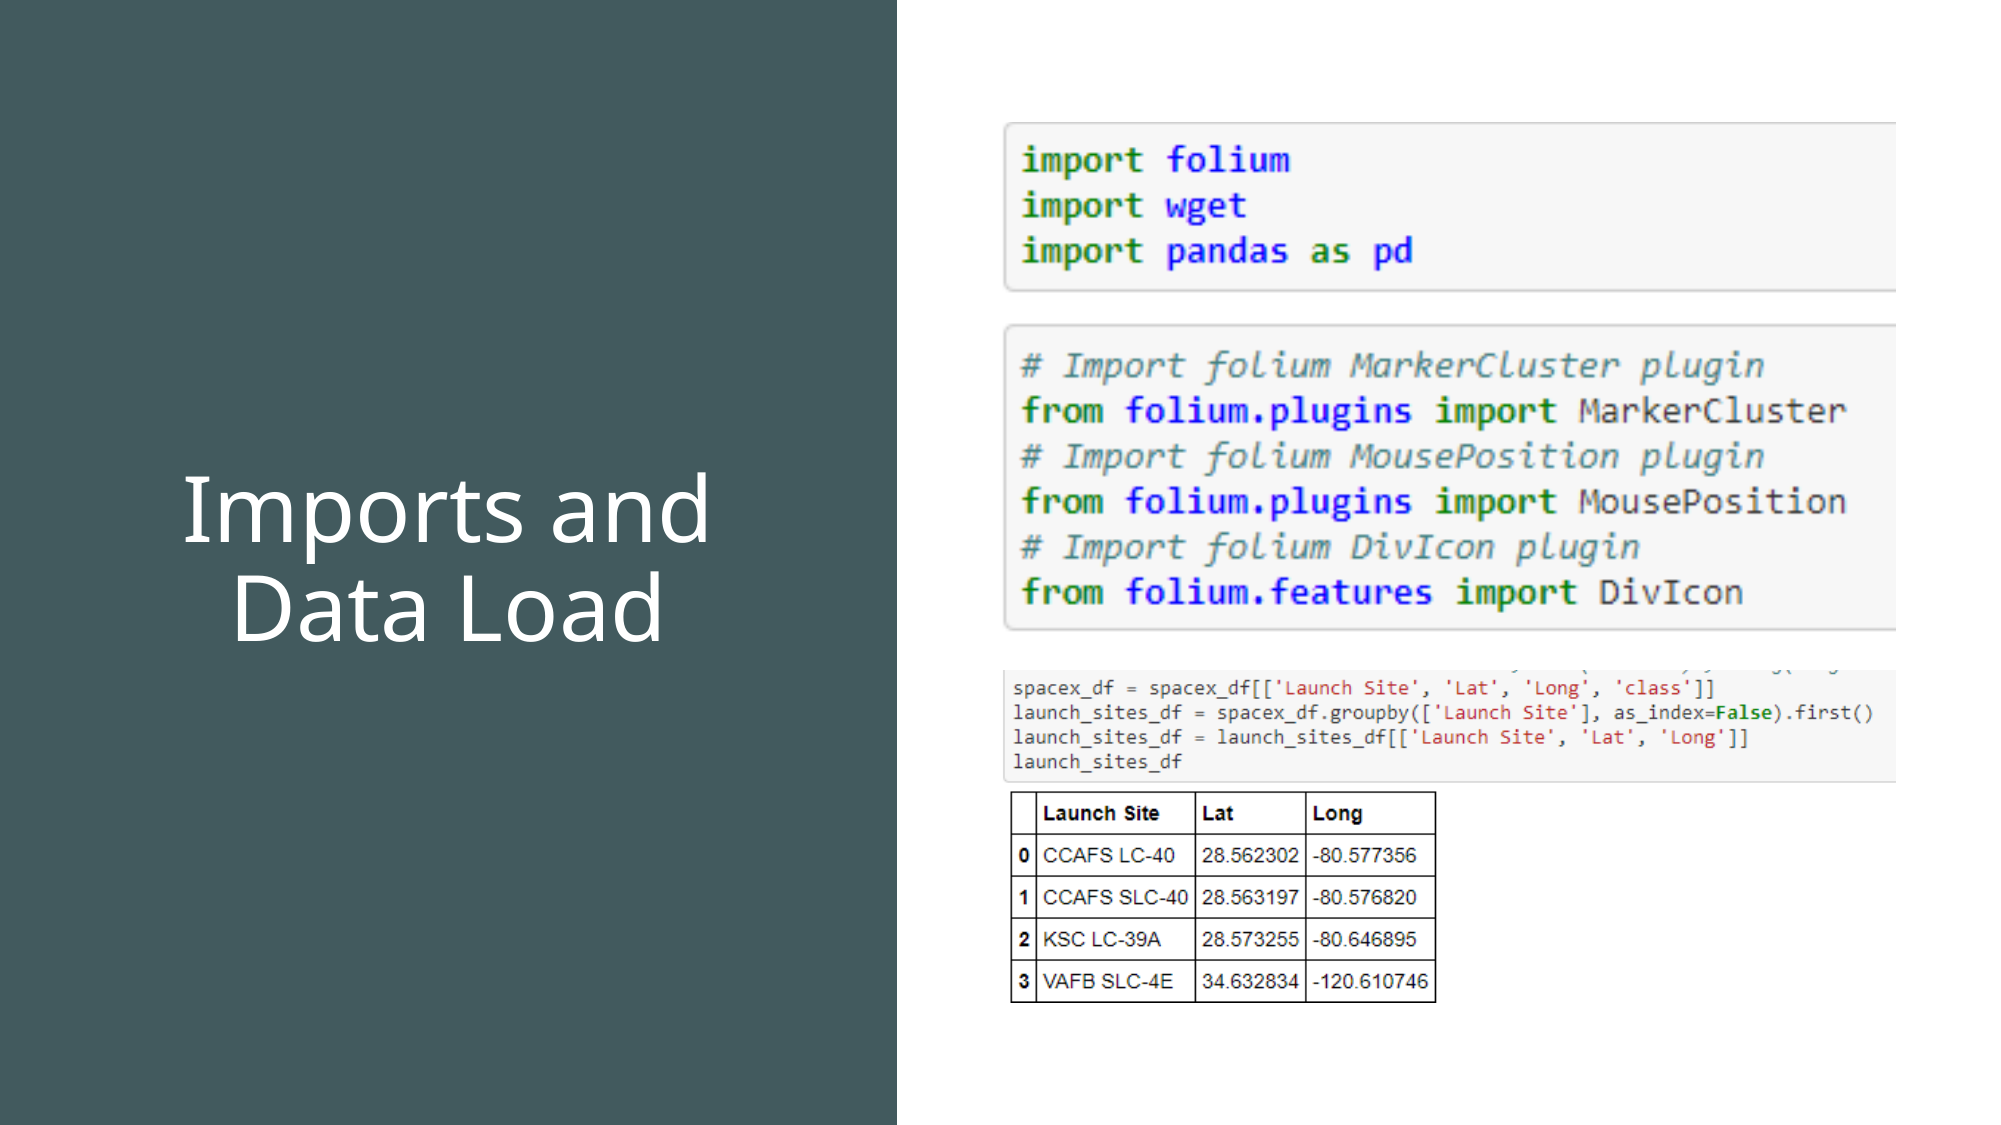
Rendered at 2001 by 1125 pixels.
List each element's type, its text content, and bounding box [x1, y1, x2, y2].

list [999, 122, 1896, 661]
title Imports and Data Load [101, 104, 796, 1021]
picture [999, 670, 1896, 1003]
text_box [0, 0, 898, 1125]
